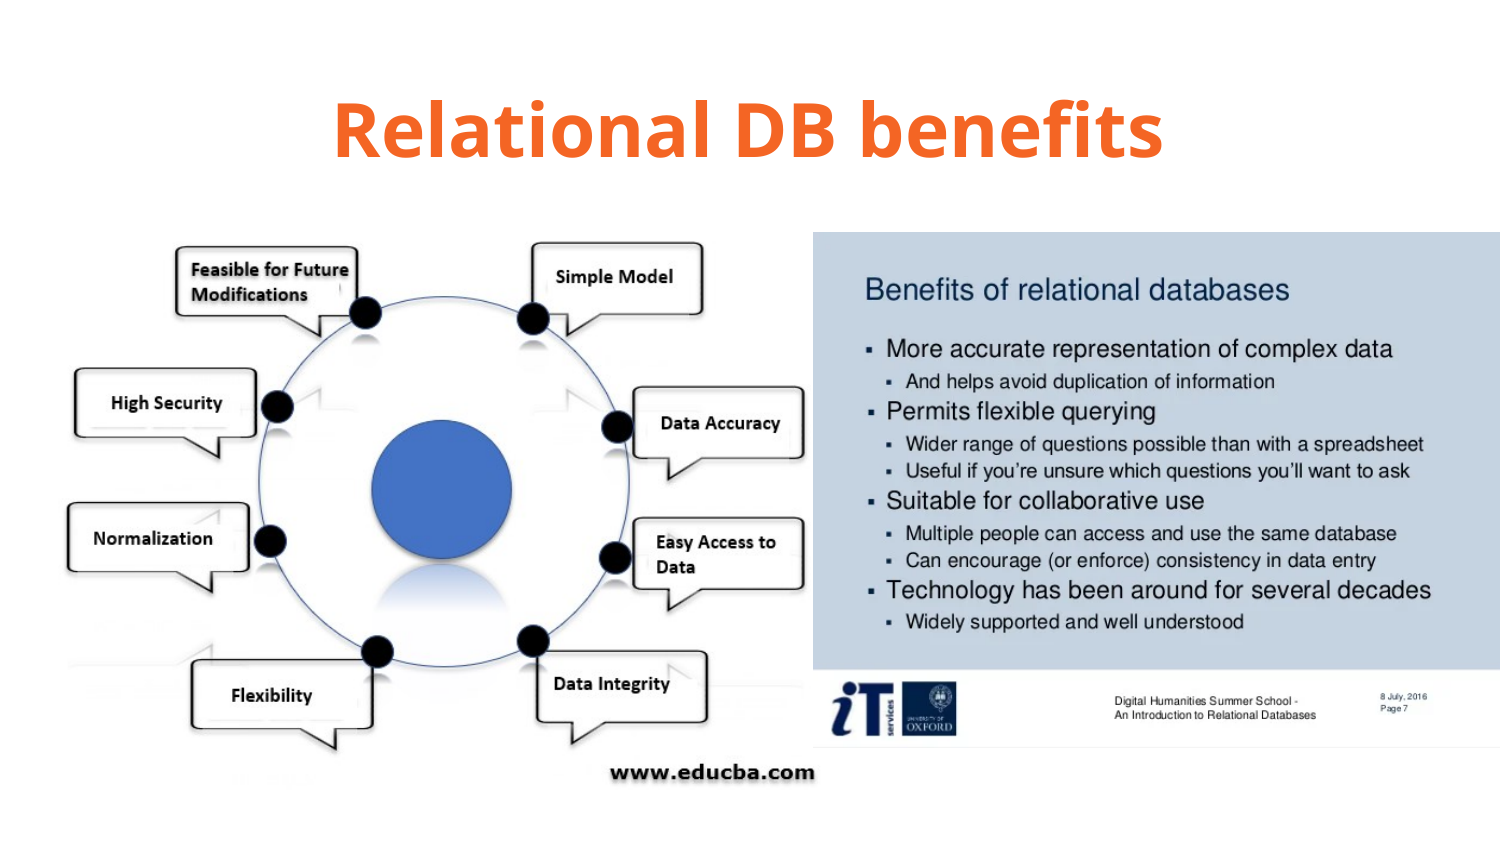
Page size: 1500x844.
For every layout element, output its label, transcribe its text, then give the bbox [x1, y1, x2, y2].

title Relational DB benefits [49, 67, 1448, 173]
picture [49, 231, 1500, 790]
